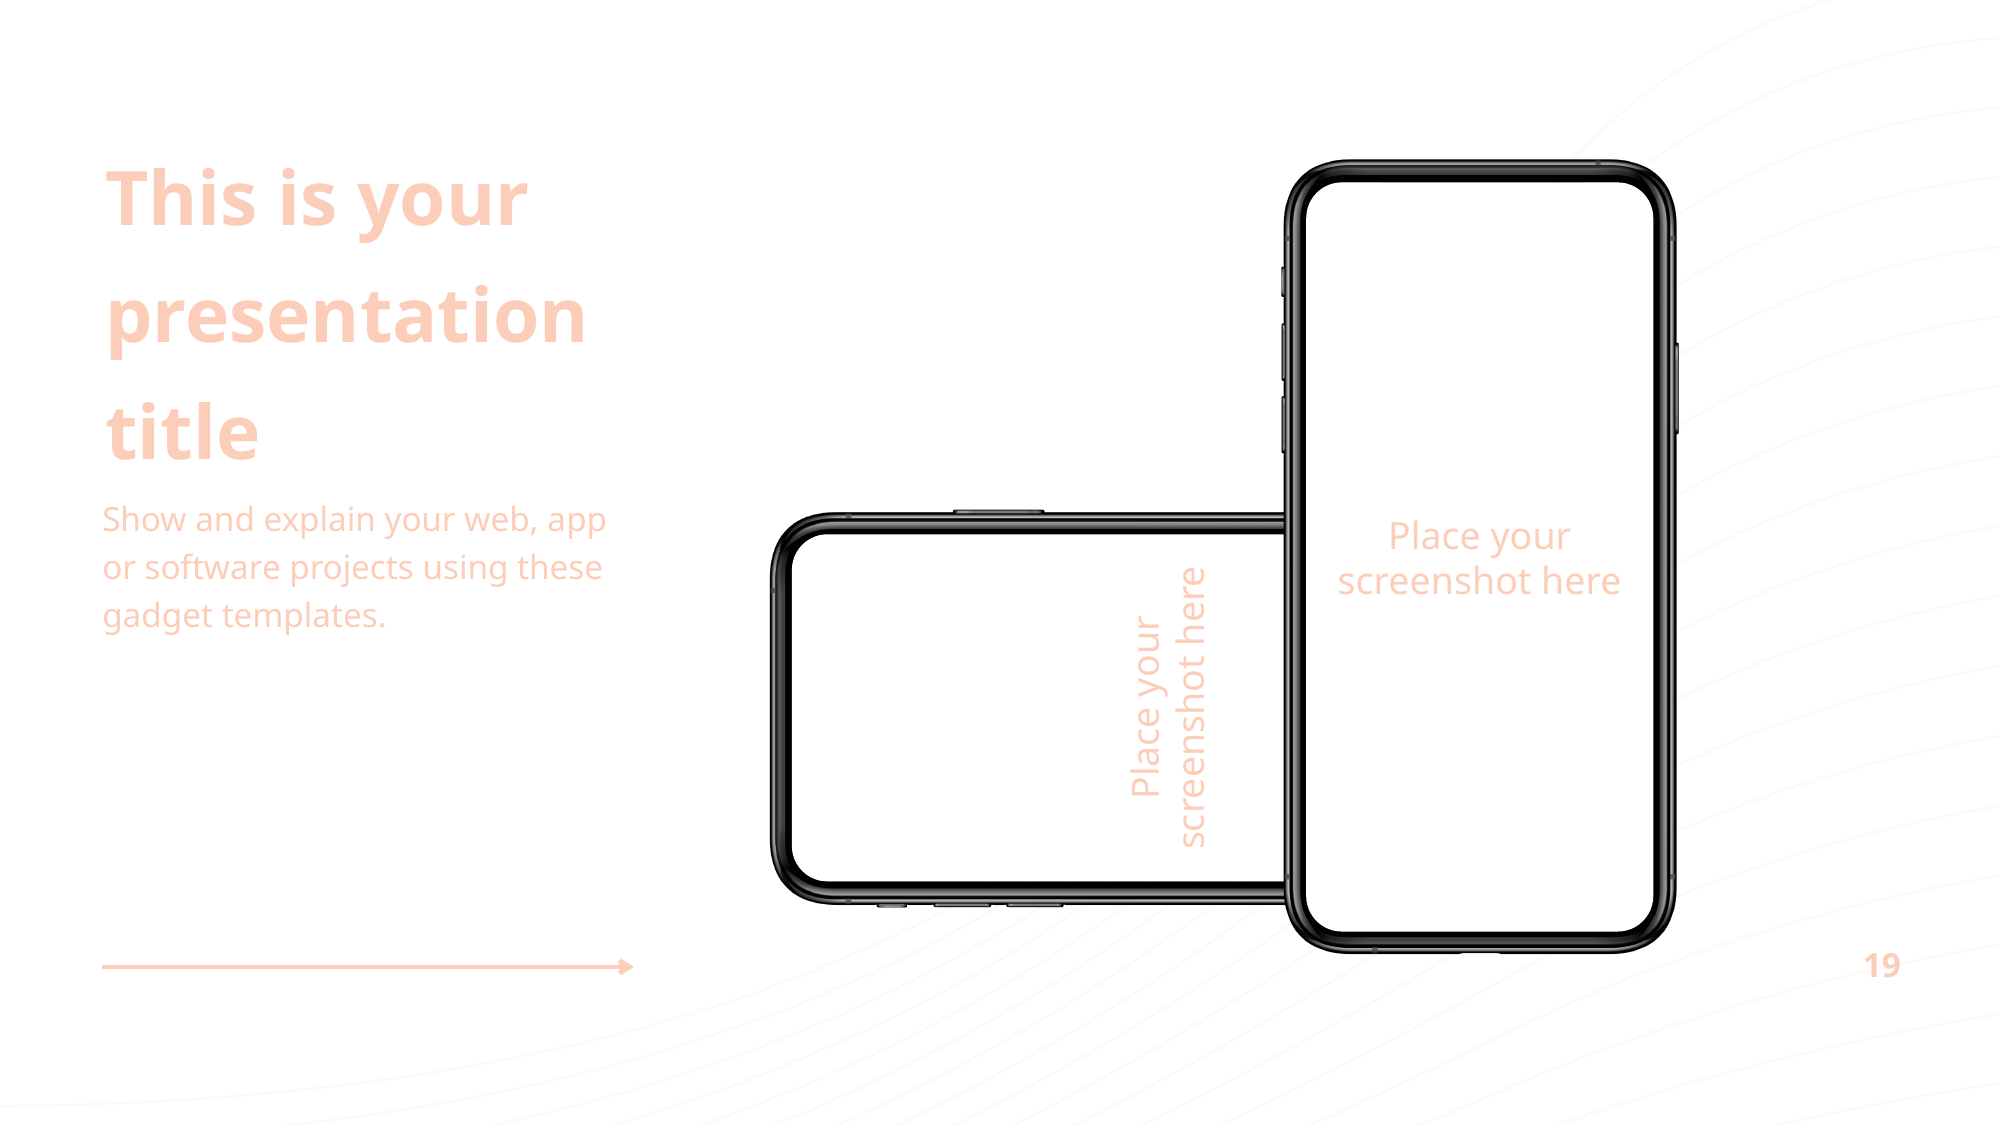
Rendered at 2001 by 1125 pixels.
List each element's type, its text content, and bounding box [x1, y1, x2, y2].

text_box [740, 130, 1713, 982]
text_box Show and explain your web, app or software projects using these gadget templates. [102, 490, 634, 632]
text_box This is your presentation title [105, 123, 741, 453]
